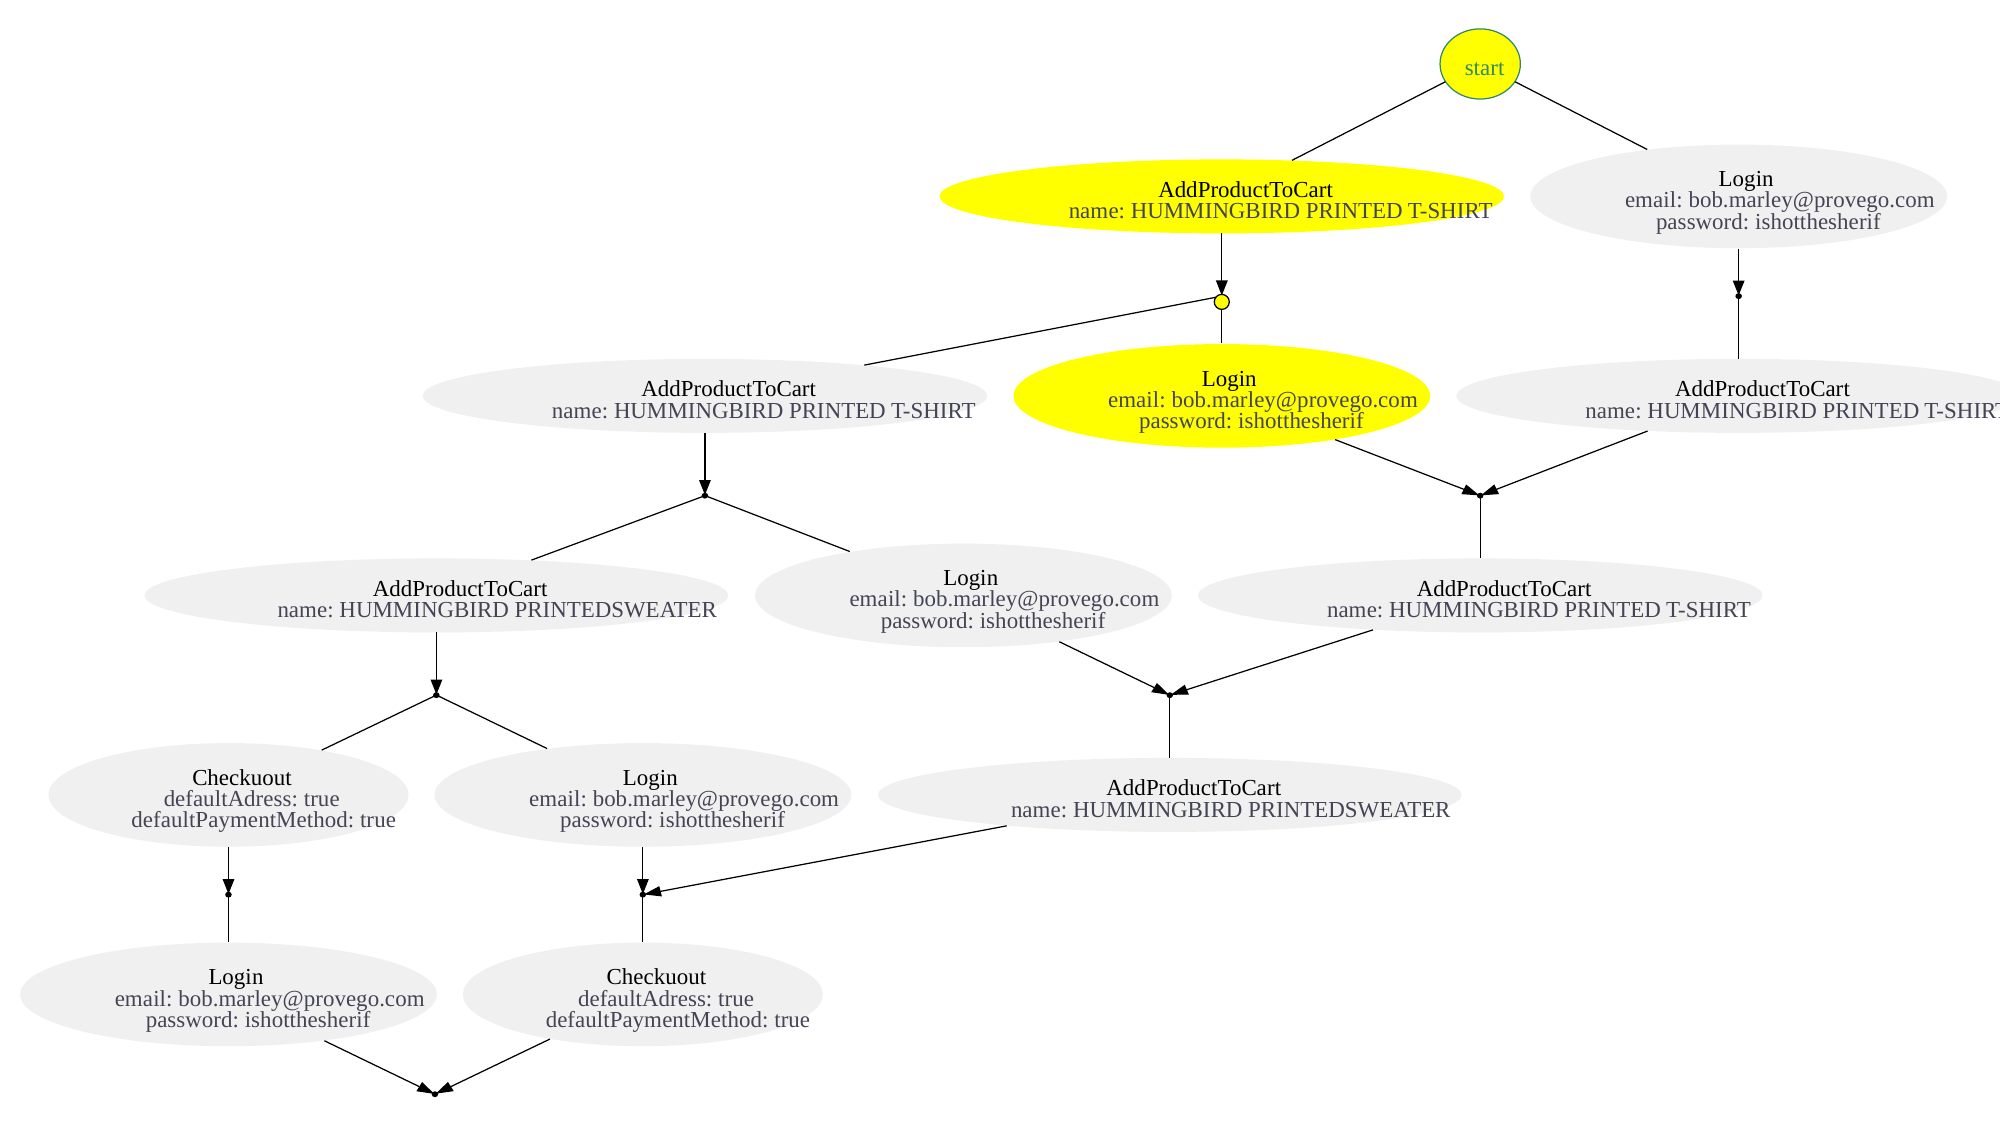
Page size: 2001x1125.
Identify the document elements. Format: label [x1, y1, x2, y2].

text_box [20, 28, 2000, 1097]
